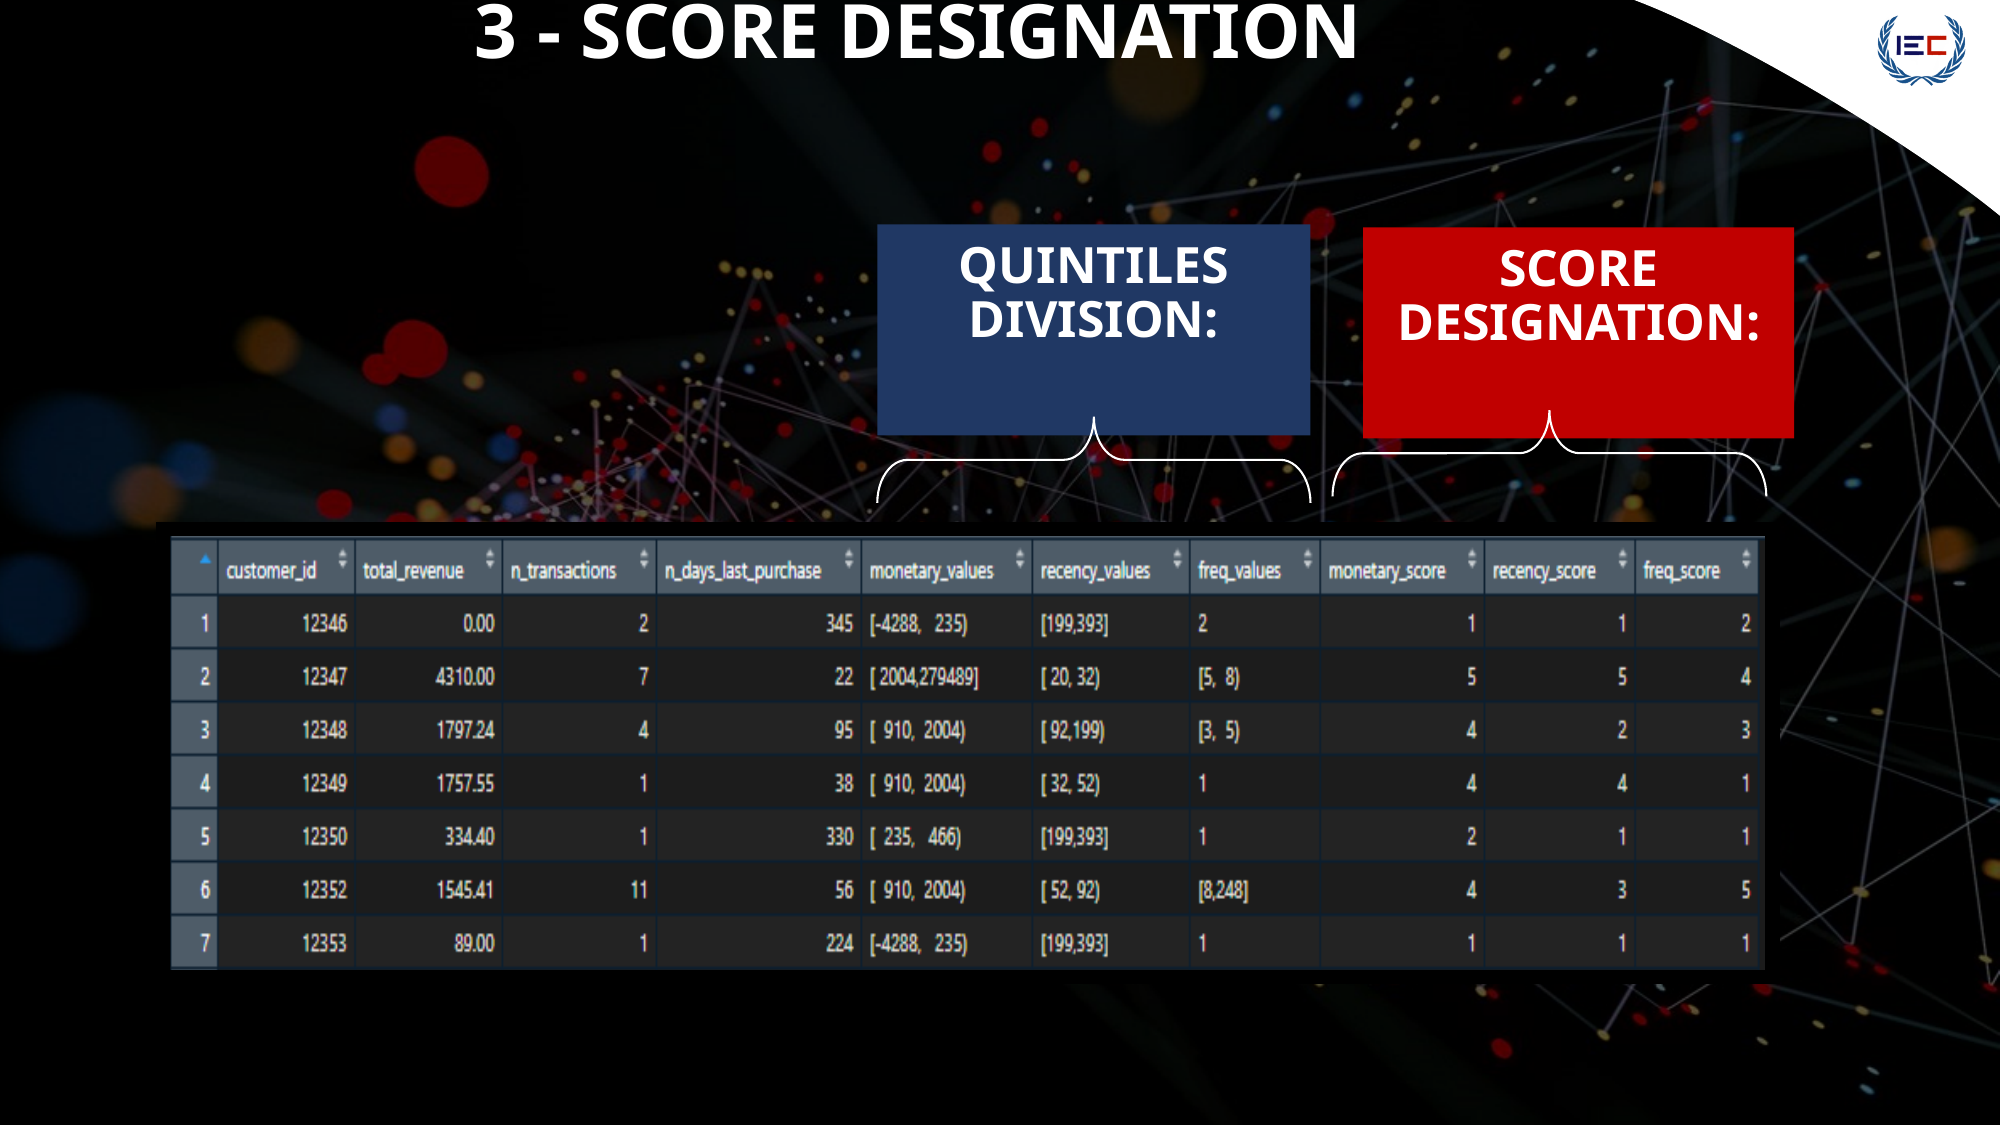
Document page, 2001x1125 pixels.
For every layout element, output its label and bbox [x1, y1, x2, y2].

picture [1868, 11, 1971, 90]
picture [170, 536, 1765, 970]
text_box [877, 224, 1311, 436]
list [0, 0, 2000, 1125]
text_box [1363, 227, 1795, 439]
